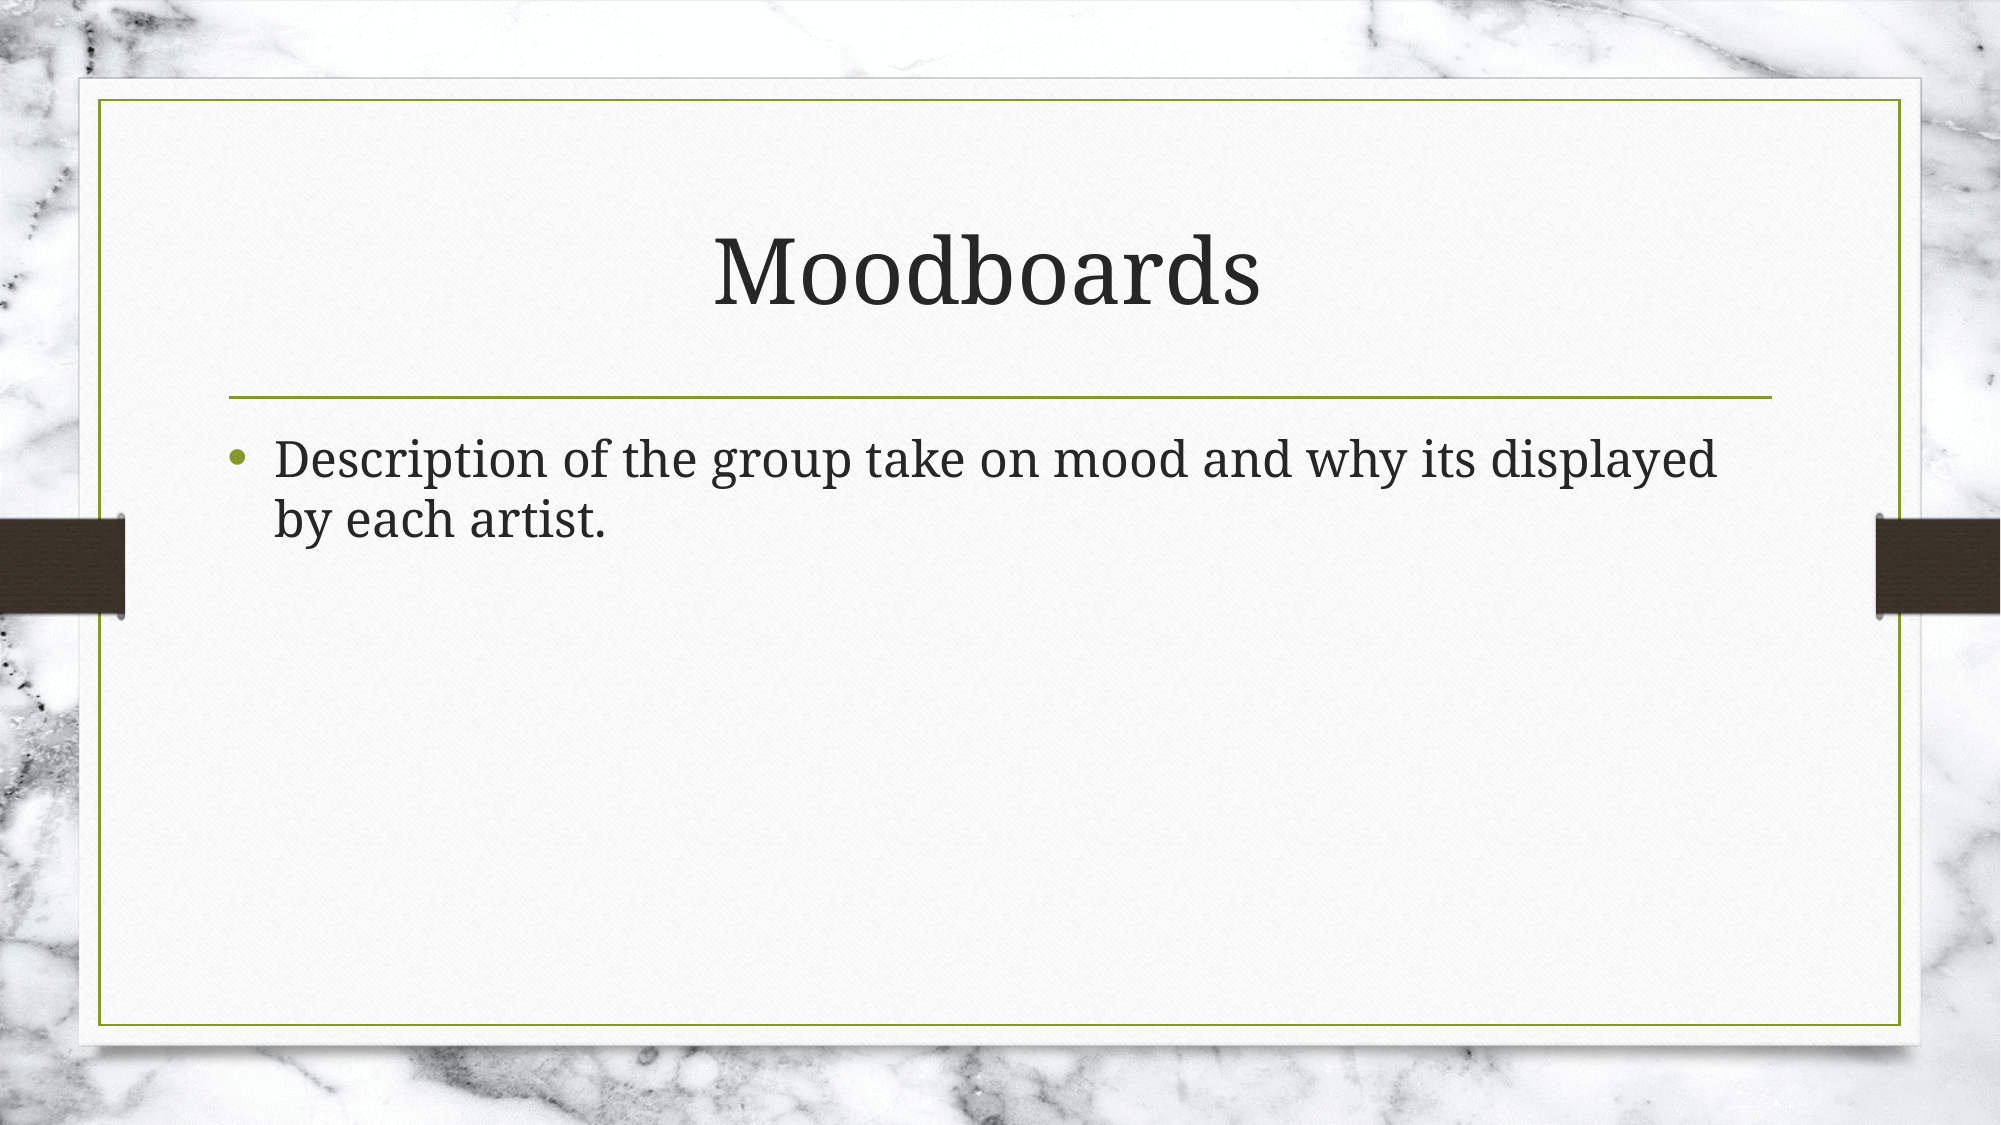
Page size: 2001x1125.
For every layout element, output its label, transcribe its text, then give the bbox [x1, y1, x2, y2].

list Description of the group take on mood and why its displayed by each artist. [212, 419, 1788, 964]
picture [0, 0, 2001, 1125]
title Moodboards [212, 161, 1788, 375]
